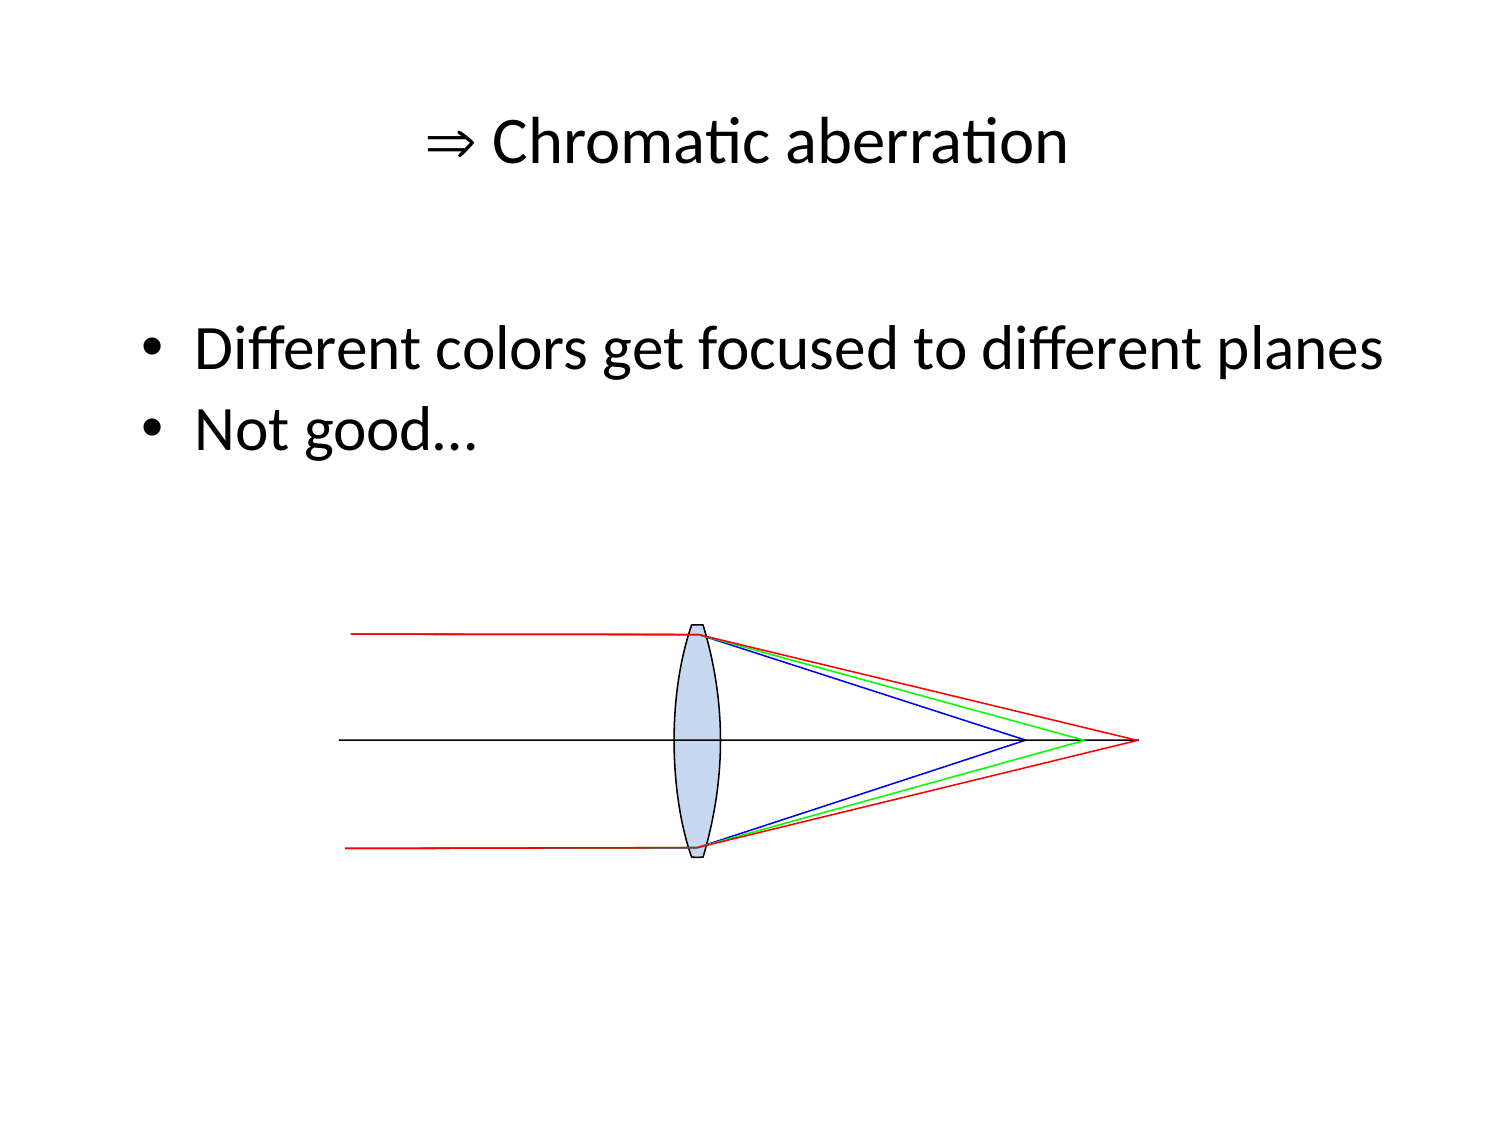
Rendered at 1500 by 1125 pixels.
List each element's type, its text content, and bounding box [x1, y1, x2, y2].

text_box [688, 624, 707, 636]
title  Chromatic aberration [109, 42, 1385, 231]
text_box [688, 846, 707, 858]
list Different colors get focused to different planes Not good… [126, 307, 1402, 492]
text_box [345, 634, 1138, 849]
